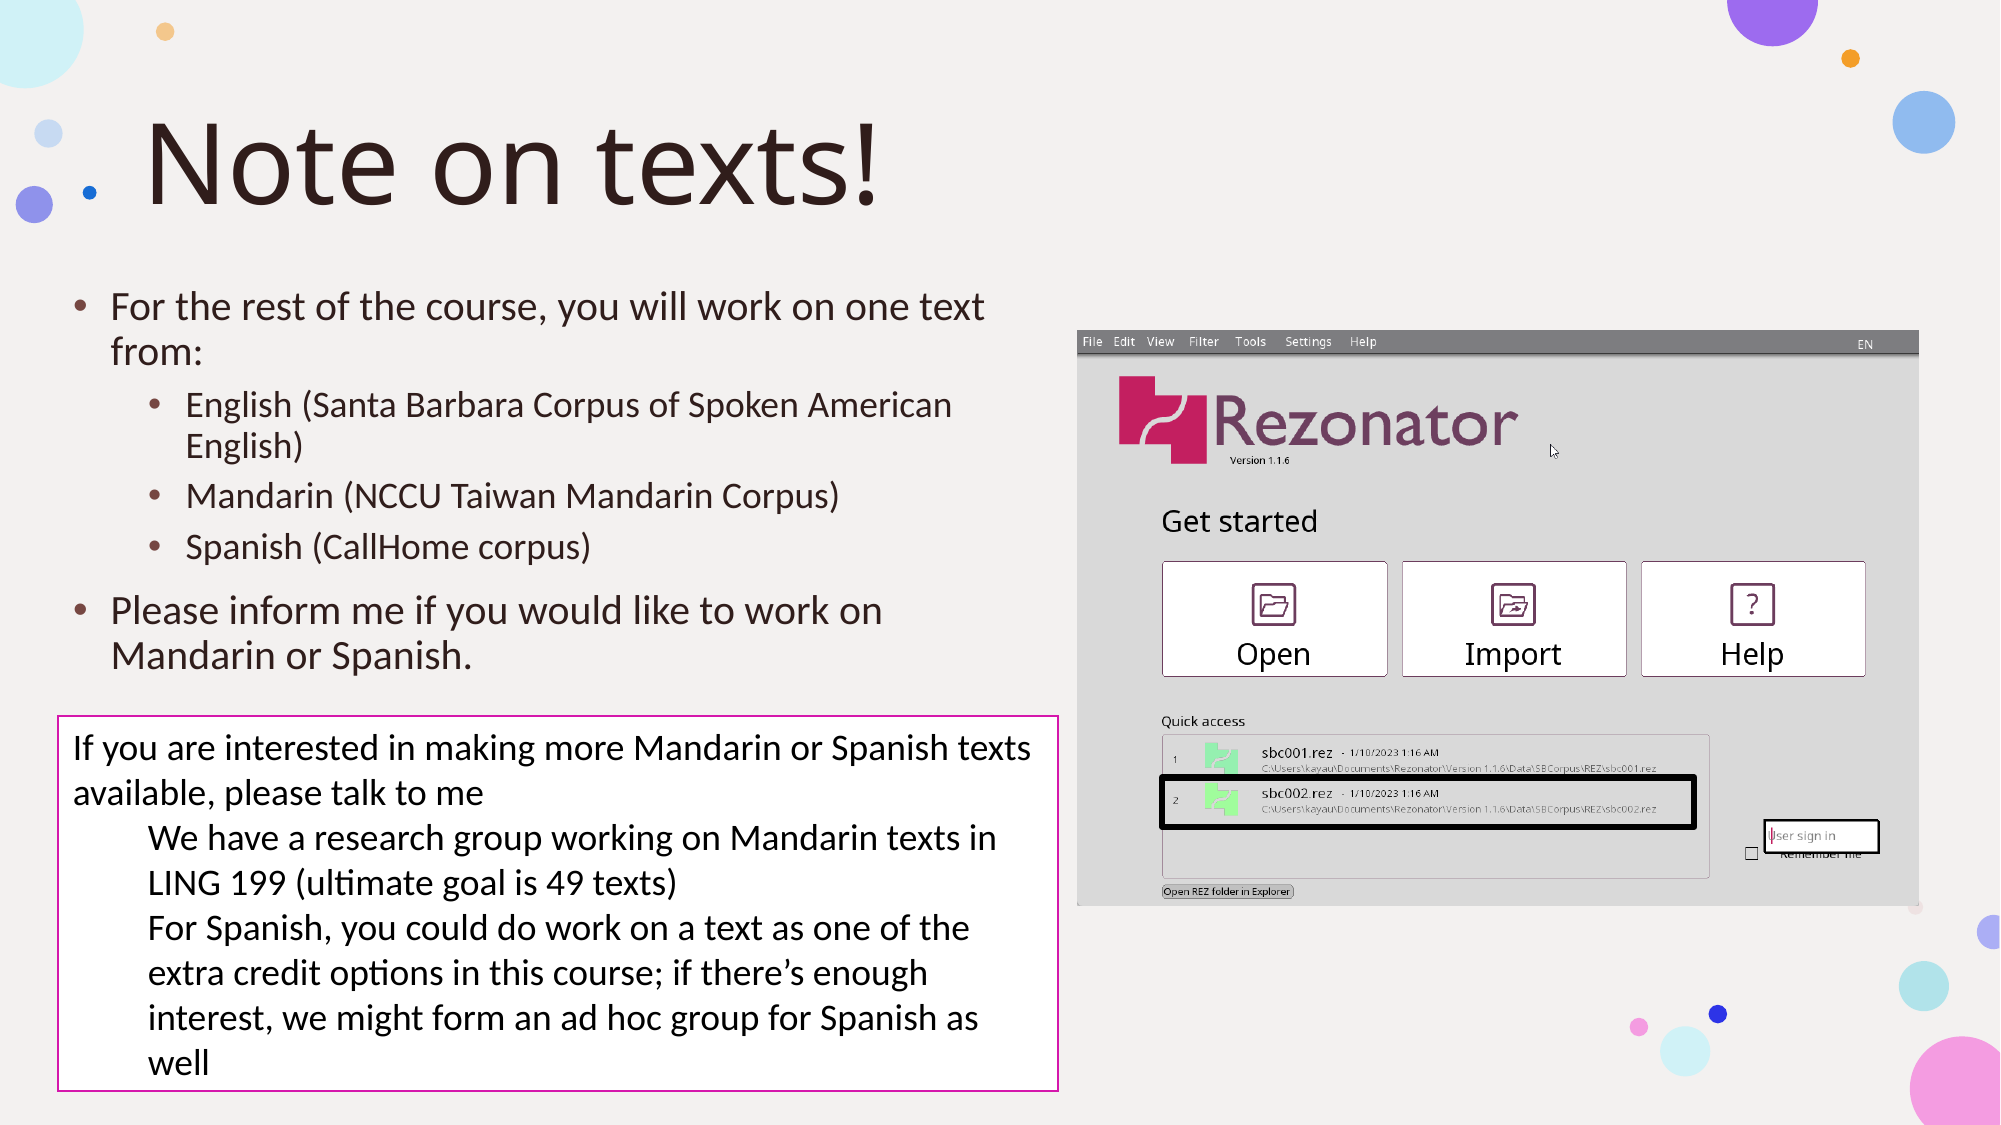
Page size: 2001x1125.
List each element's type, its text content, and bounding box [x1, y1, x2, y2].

text_box If you are interested in making more Mandarin or Spanish texts available, please talk to me We have a research group working on Mandarin texts in LING 199 (ultimate goal is 49 texts) For Spanish, you could do work on a text as one of the extra credit options in this course; if there’s enough interest, we might form an ad hoc group for Spanish as well [57, 715, 1059, 1092]
picture [1077, 330, 1919, 906]
title Note on texts! [127, 59, 1877, 278]
list For the rest of the course, you will work on one text from: English (Santa Barbara Corpus of Spoken American English) Mandarin (NCCU Taiwan Mandarin Corpus) Spanish (CallHome corpus) Please inform me if you would like to work on Mandarin or Spanish. [58, 277, 1039, 696]
